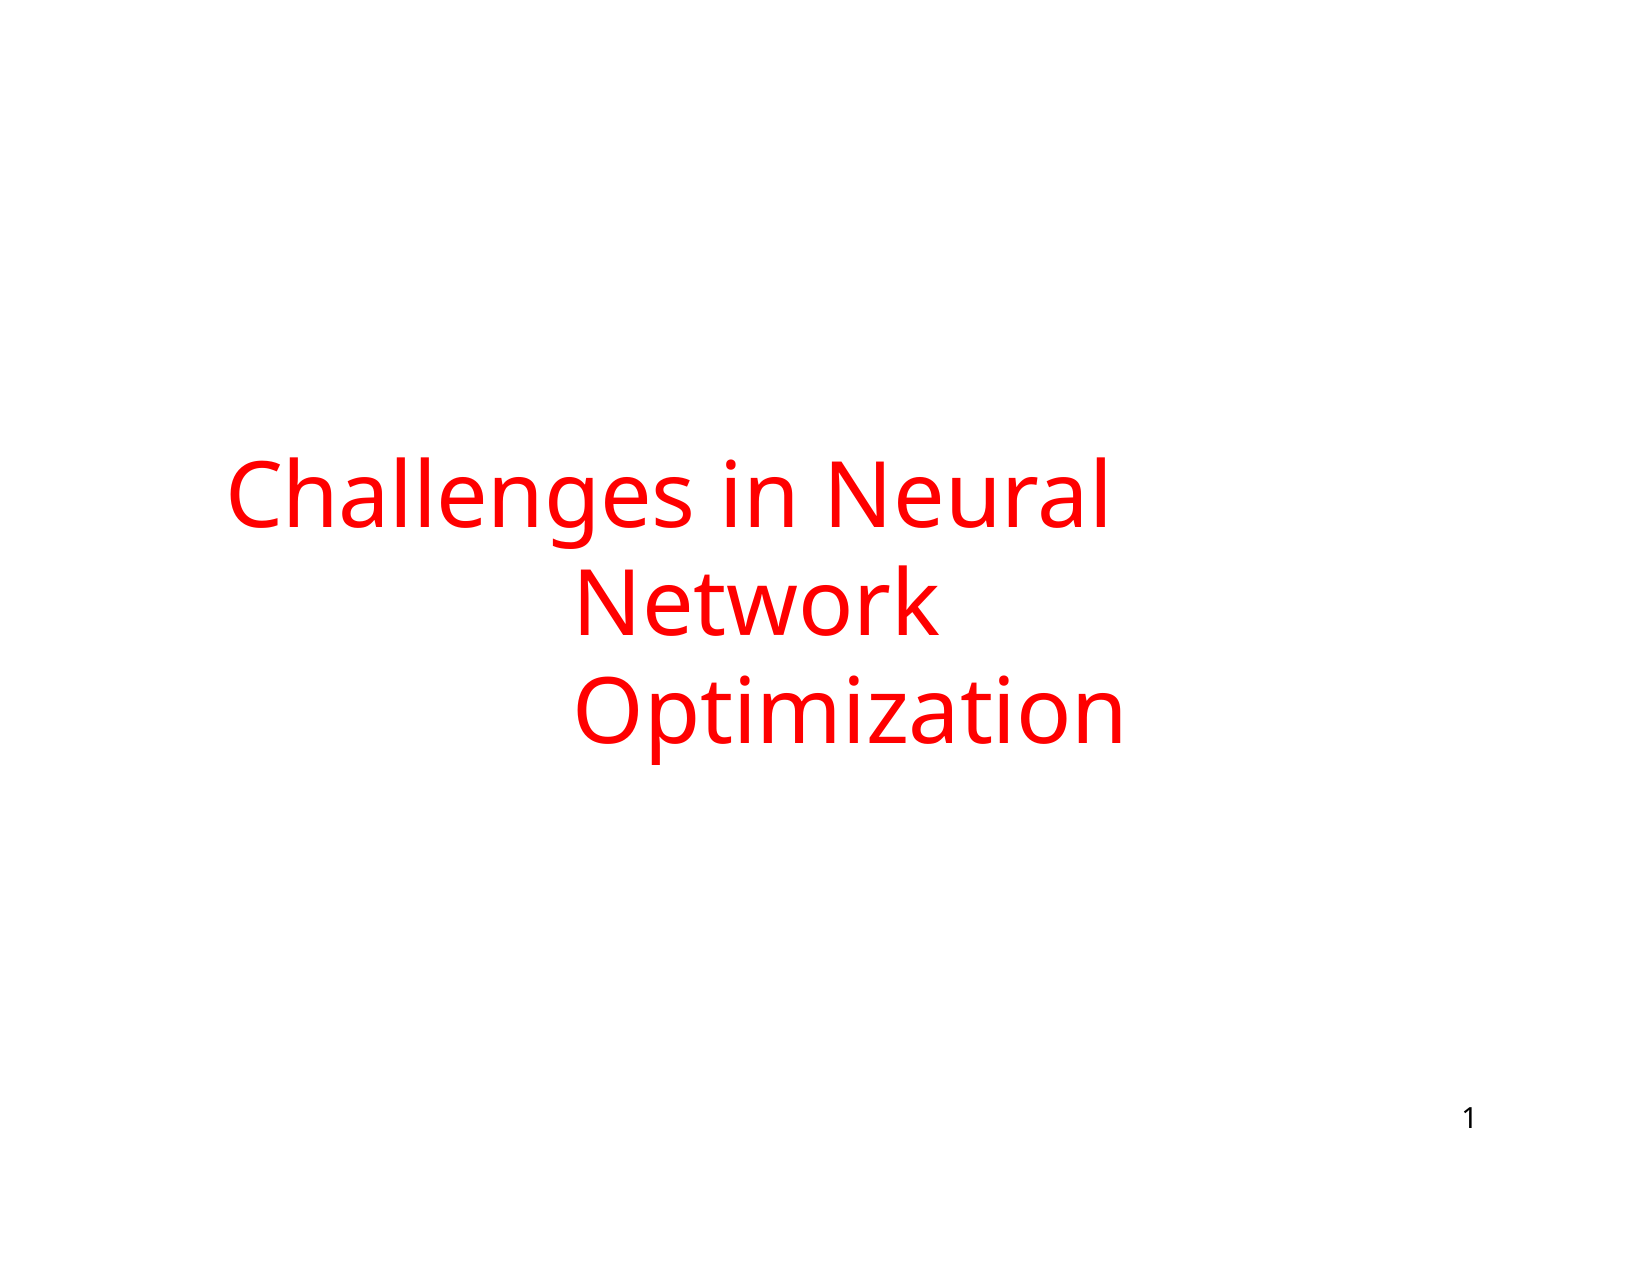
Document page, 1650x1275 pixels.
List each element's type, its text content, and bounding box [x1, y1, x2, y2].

title Challenges in Neural Network Optimization [220, 431, 1430, 762]
text_box 1 [1455, 1100, 1486, 1135]
